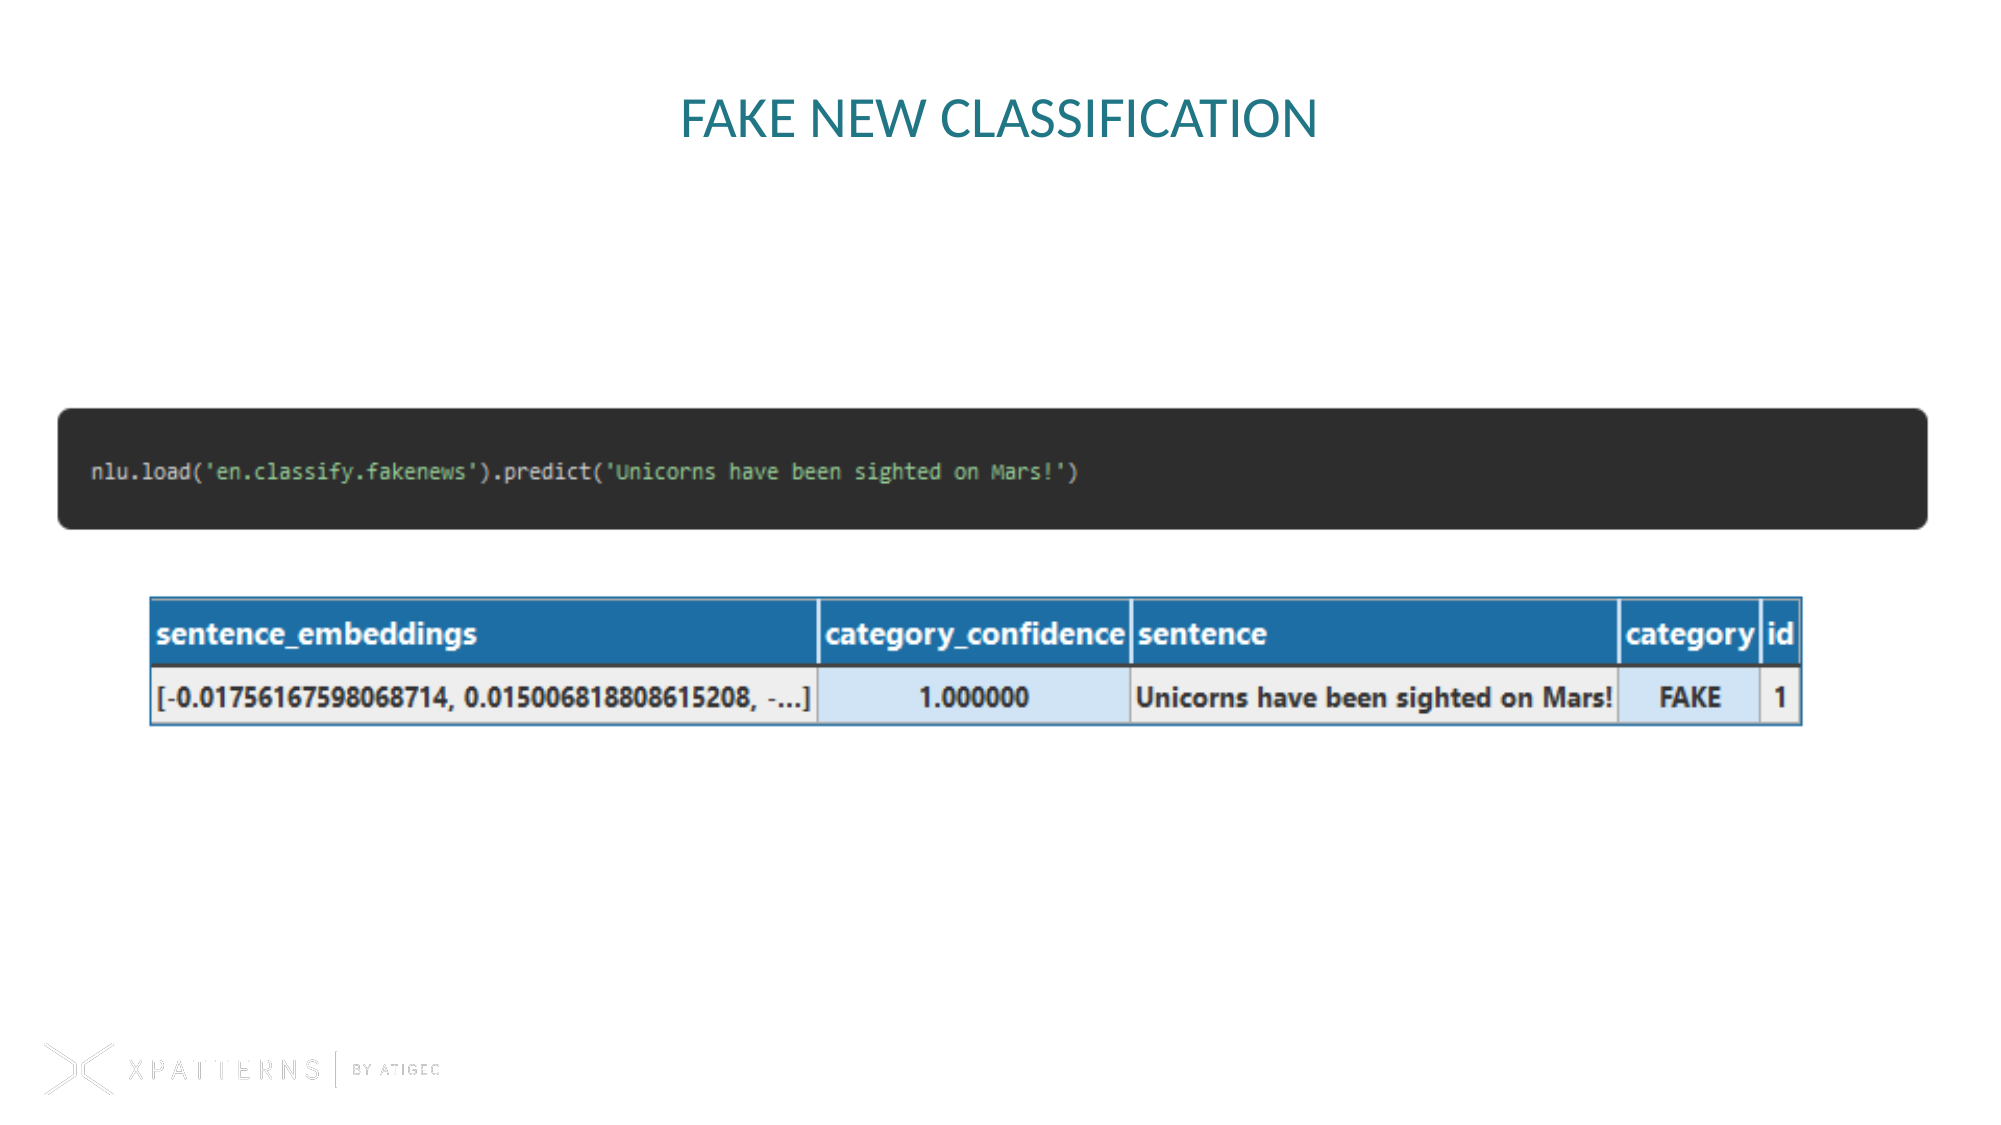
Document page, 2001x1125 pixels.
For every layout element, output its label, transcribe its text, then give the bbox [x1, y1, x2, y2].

title FAKE NEW CLASSIFICATION [99, 33, 1900, 205]
picture [52, 390, 1948, 735]
picture [44, 1043, 439, 1095]
